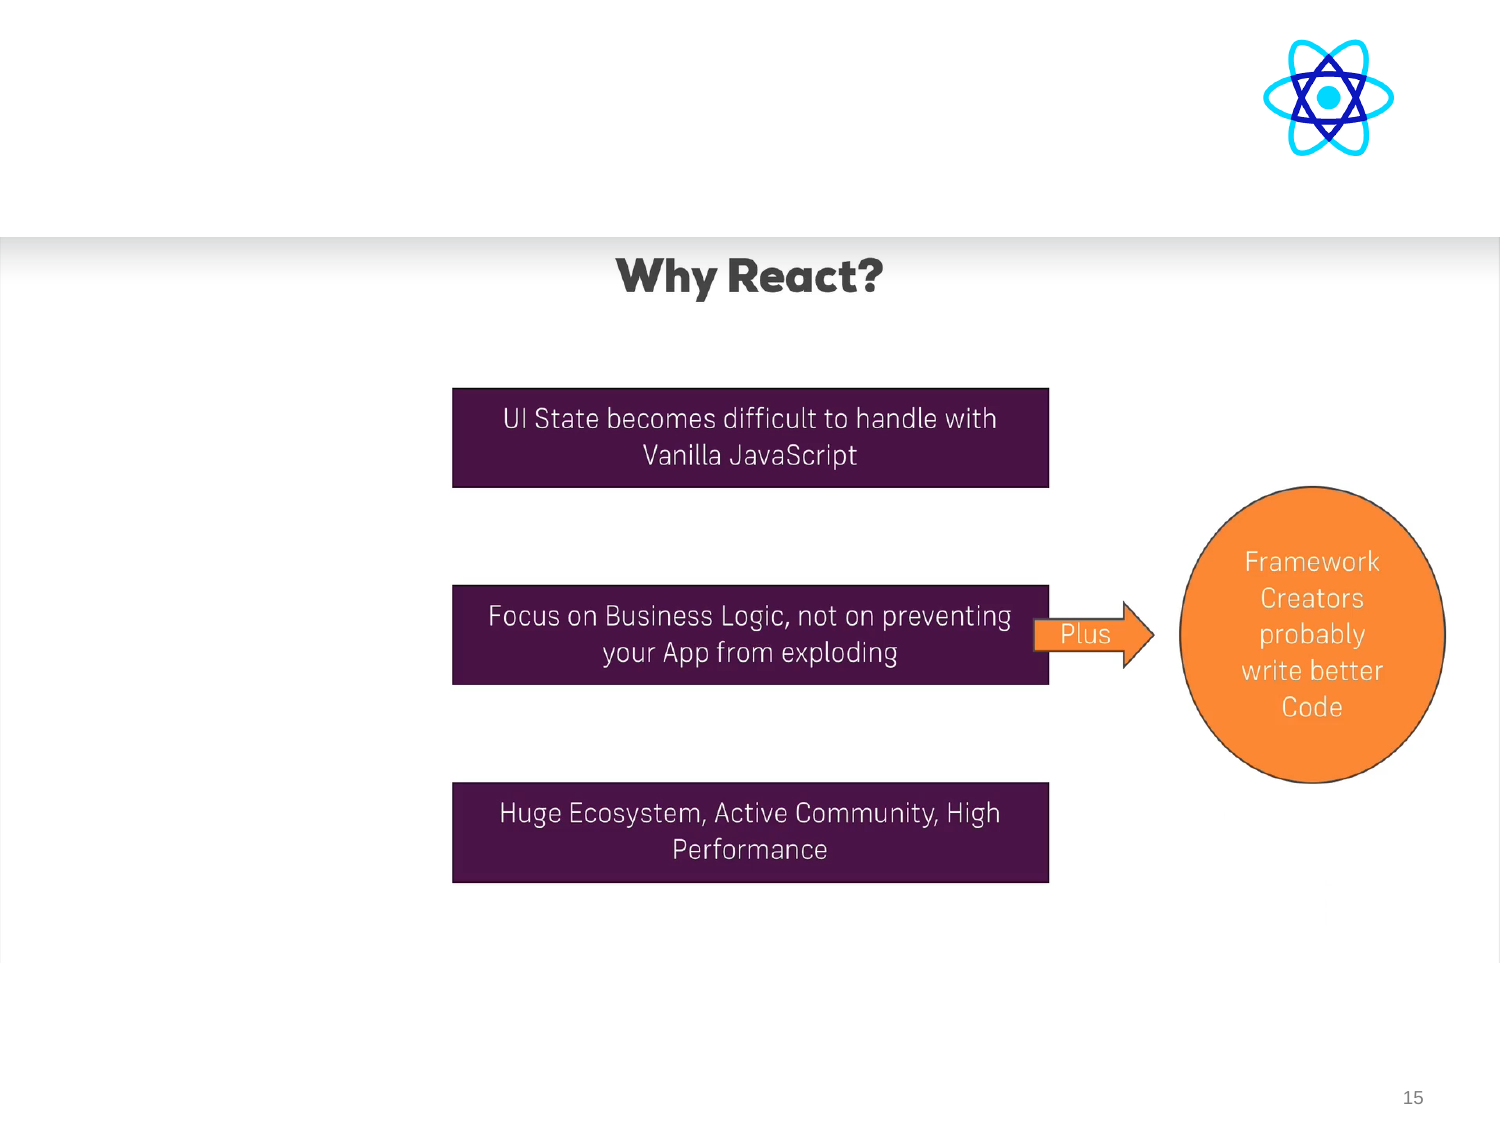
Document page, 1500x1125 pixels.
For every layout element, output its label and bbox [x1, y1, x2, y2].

picture [1262, 38, 1395, 157]
picture [0, 237, 1500, 963]
